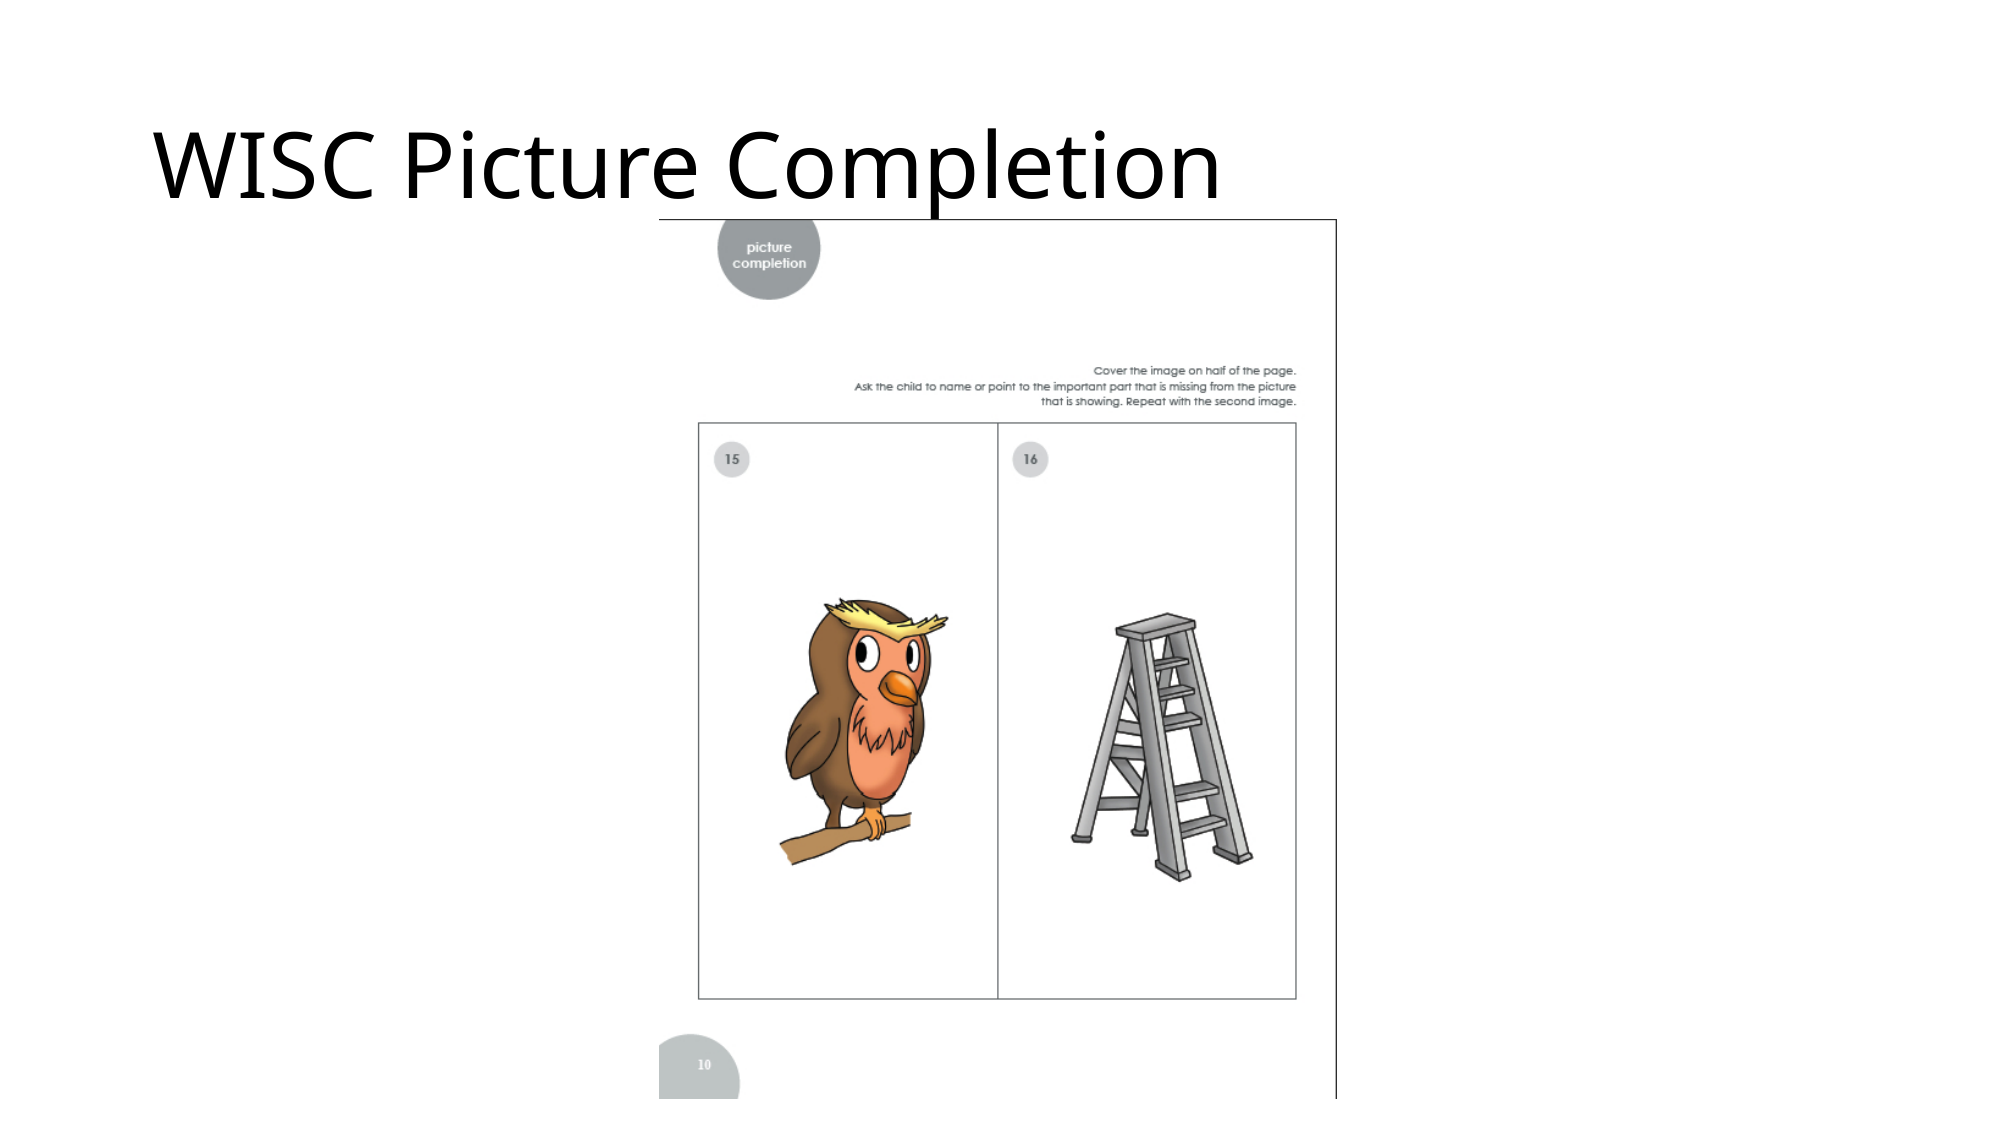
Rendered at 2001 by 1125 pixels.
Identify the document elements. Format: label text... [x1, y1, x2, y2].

title WISC Picture Completion [137, 59, 1863, 278]
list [659, 219, 1337, 1099]
